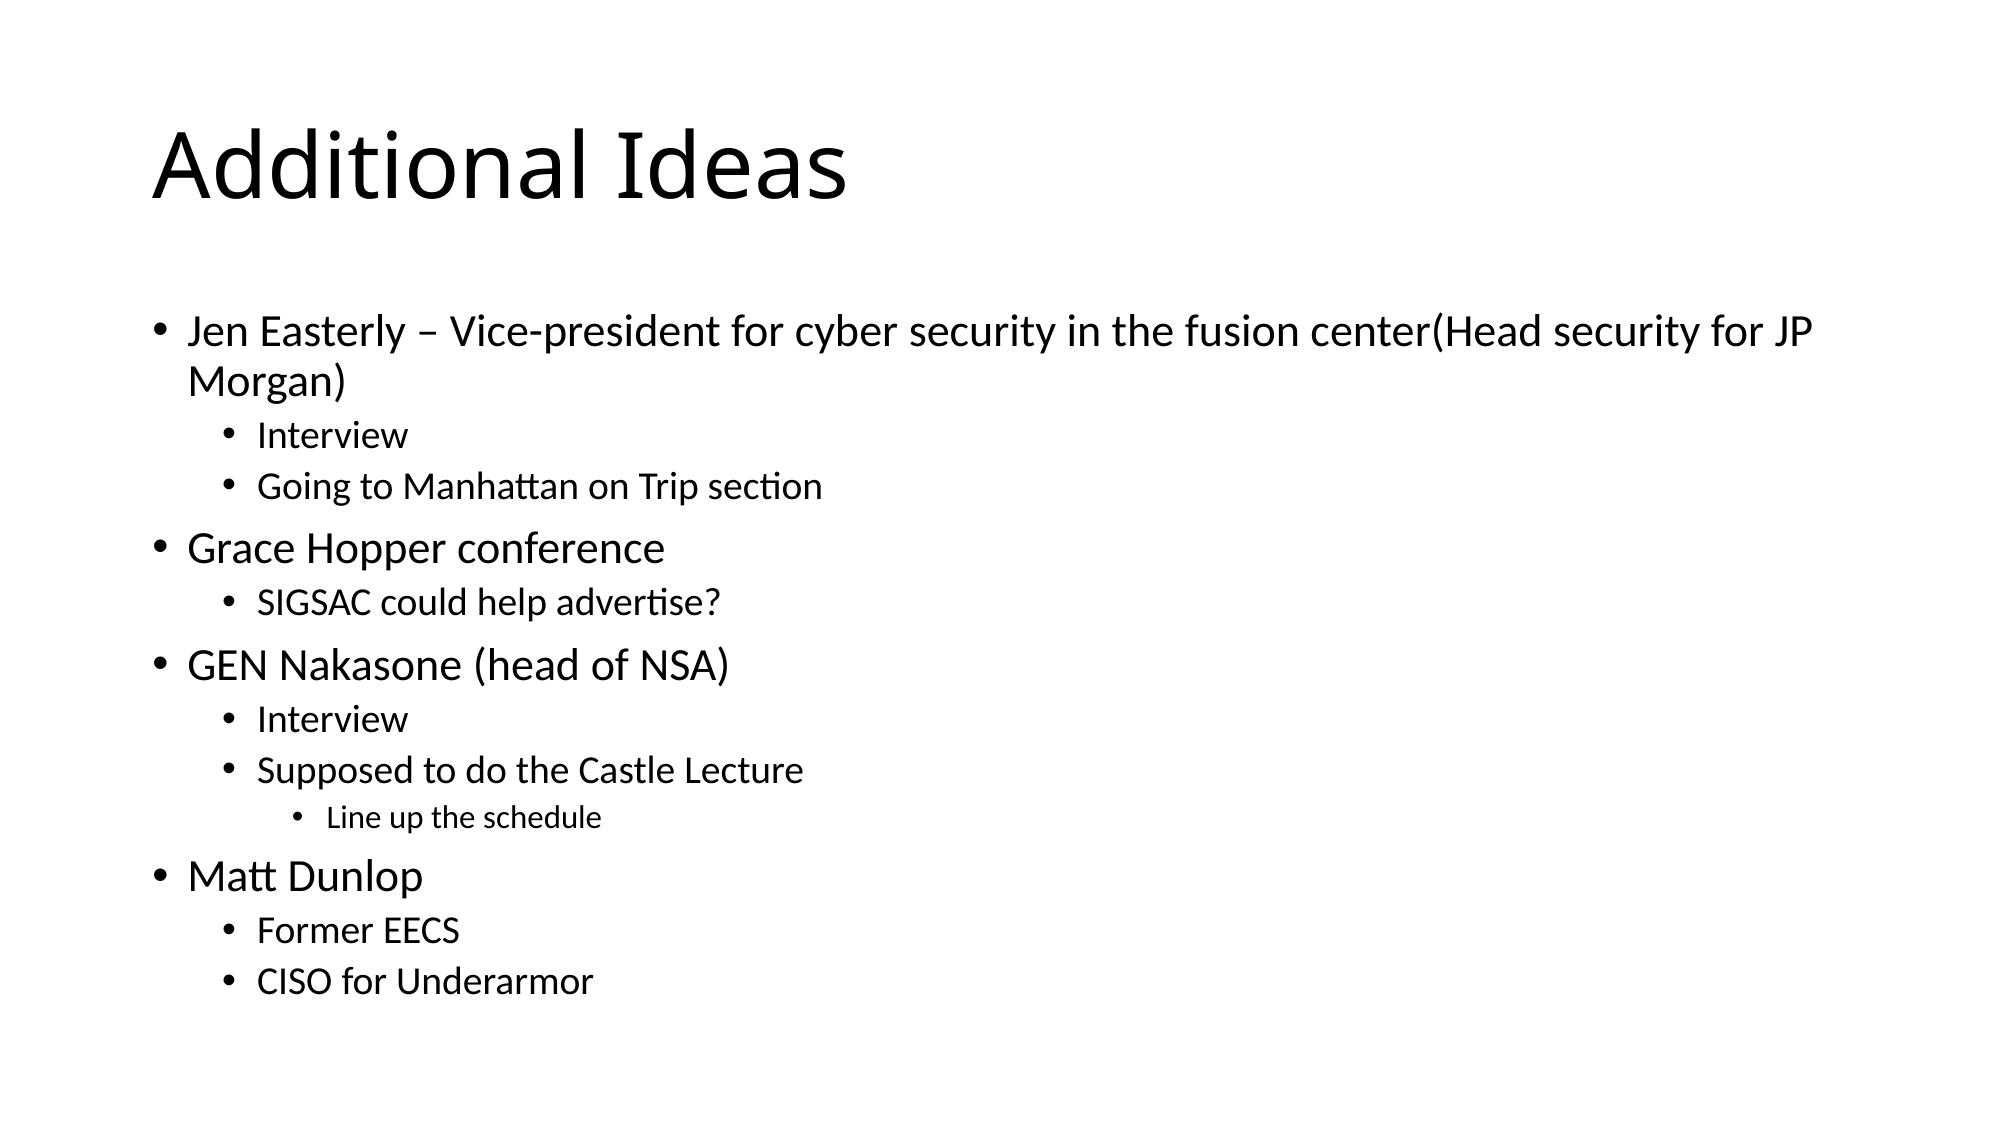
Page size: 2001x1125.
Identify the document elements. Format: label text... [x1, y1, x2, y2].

title Additional Ideas [137, 59, 1863, 278]
list Jen Easterly – Vice-president for cyber security in the fusion center(Head security for JP Morgan) Interview Going to Manhattan on Trip section Grace Hopper conference SIGSAC could help advertise? GEN Nakasone (head of NSA) Interview Supposed to do the Castle Lecture Line up the schedule Matt Dunlop Former EECS CISO for Underarmor [137, 299, 1863, 1014]
